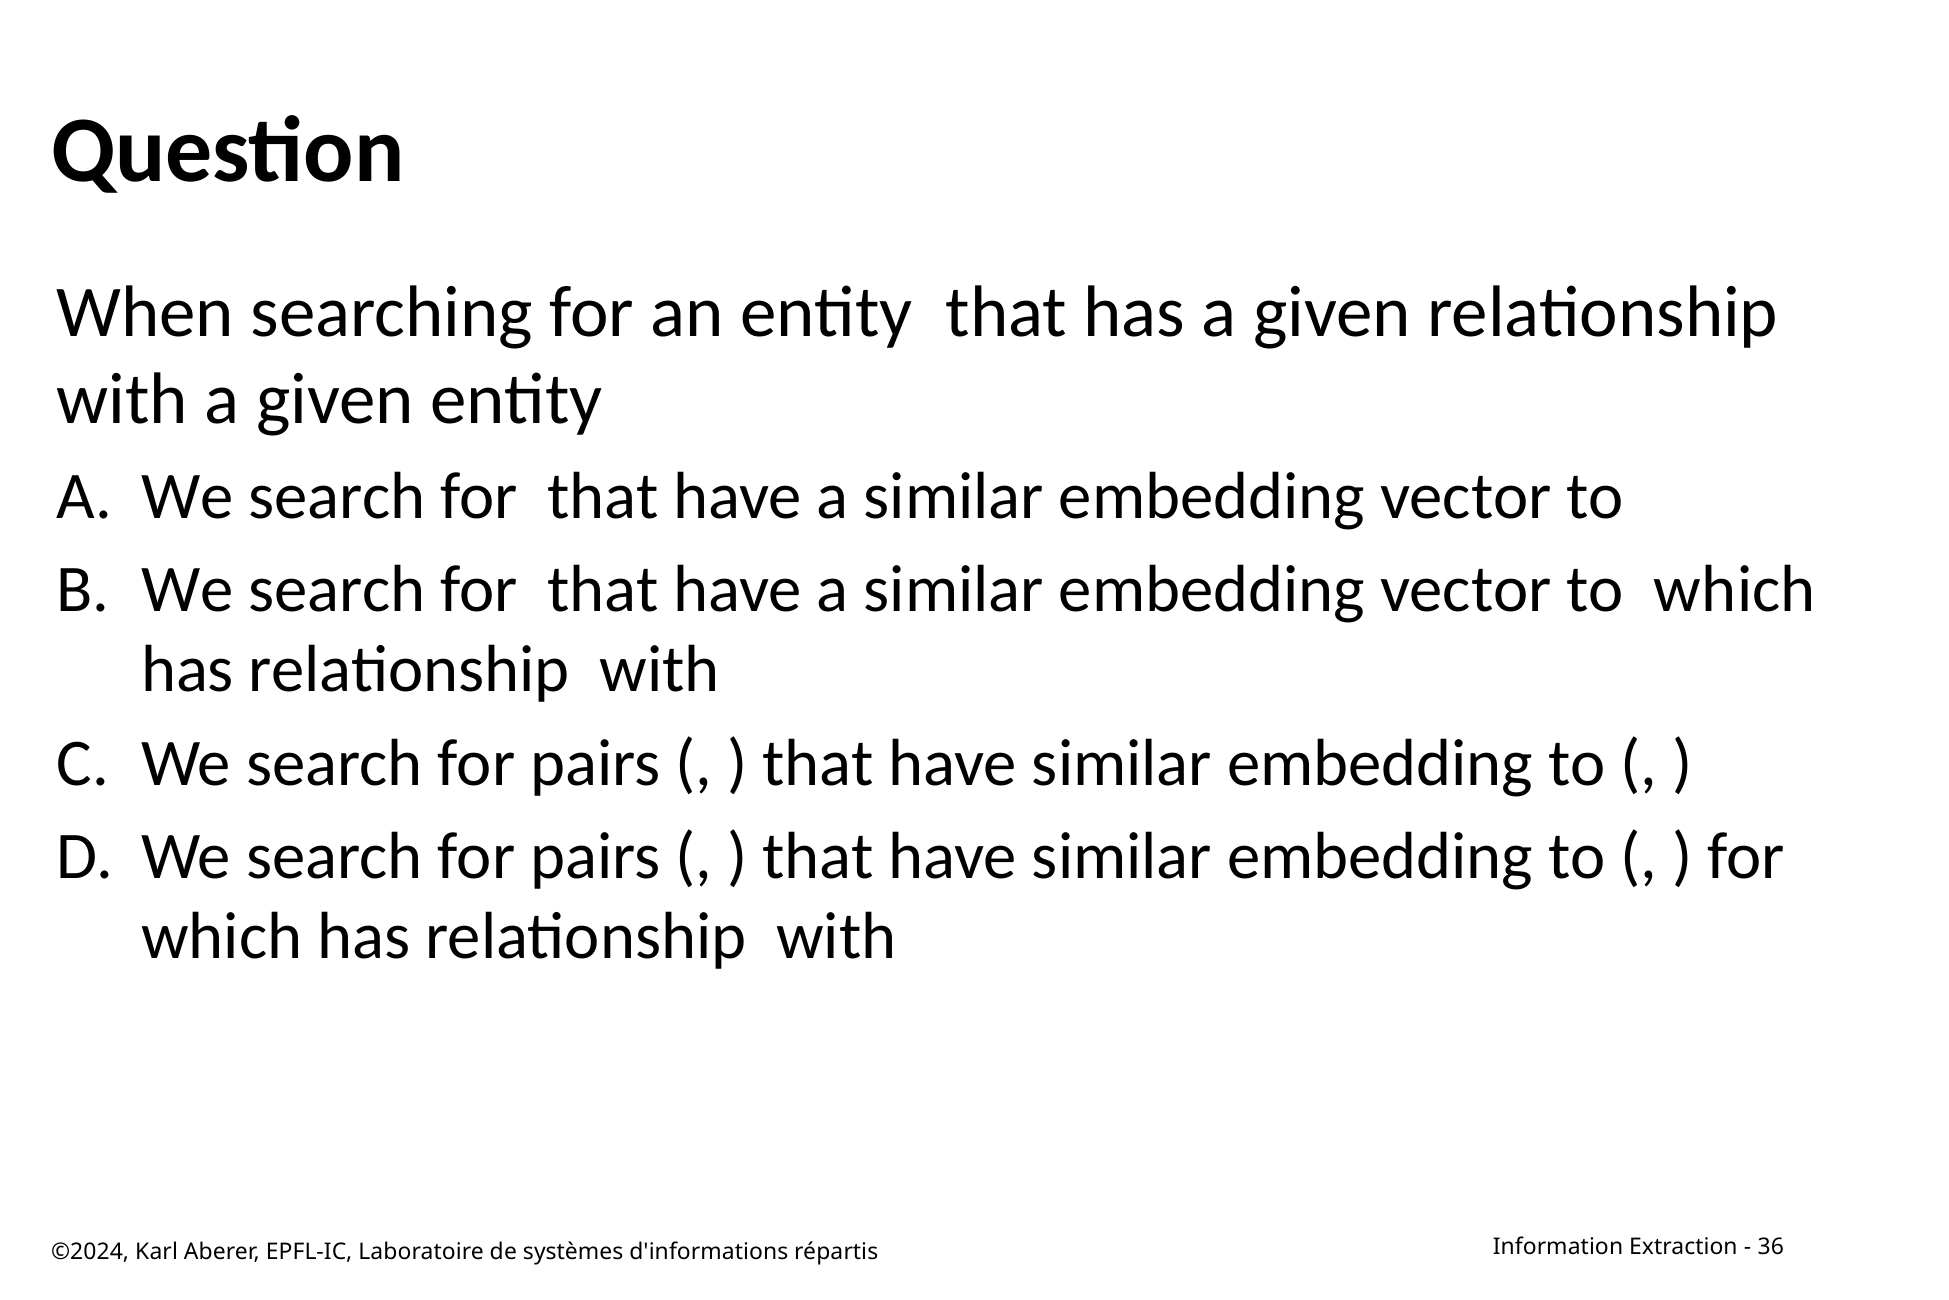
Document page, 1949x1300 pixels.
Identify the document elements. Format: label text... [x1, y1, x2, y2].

footer ©2024, Karl Aberer, EPFL-IC, Laboratoire de systèmes d'informations répartis [32, 1227, 1284, 1271]
title Question [32, 57, 1803, 232]
